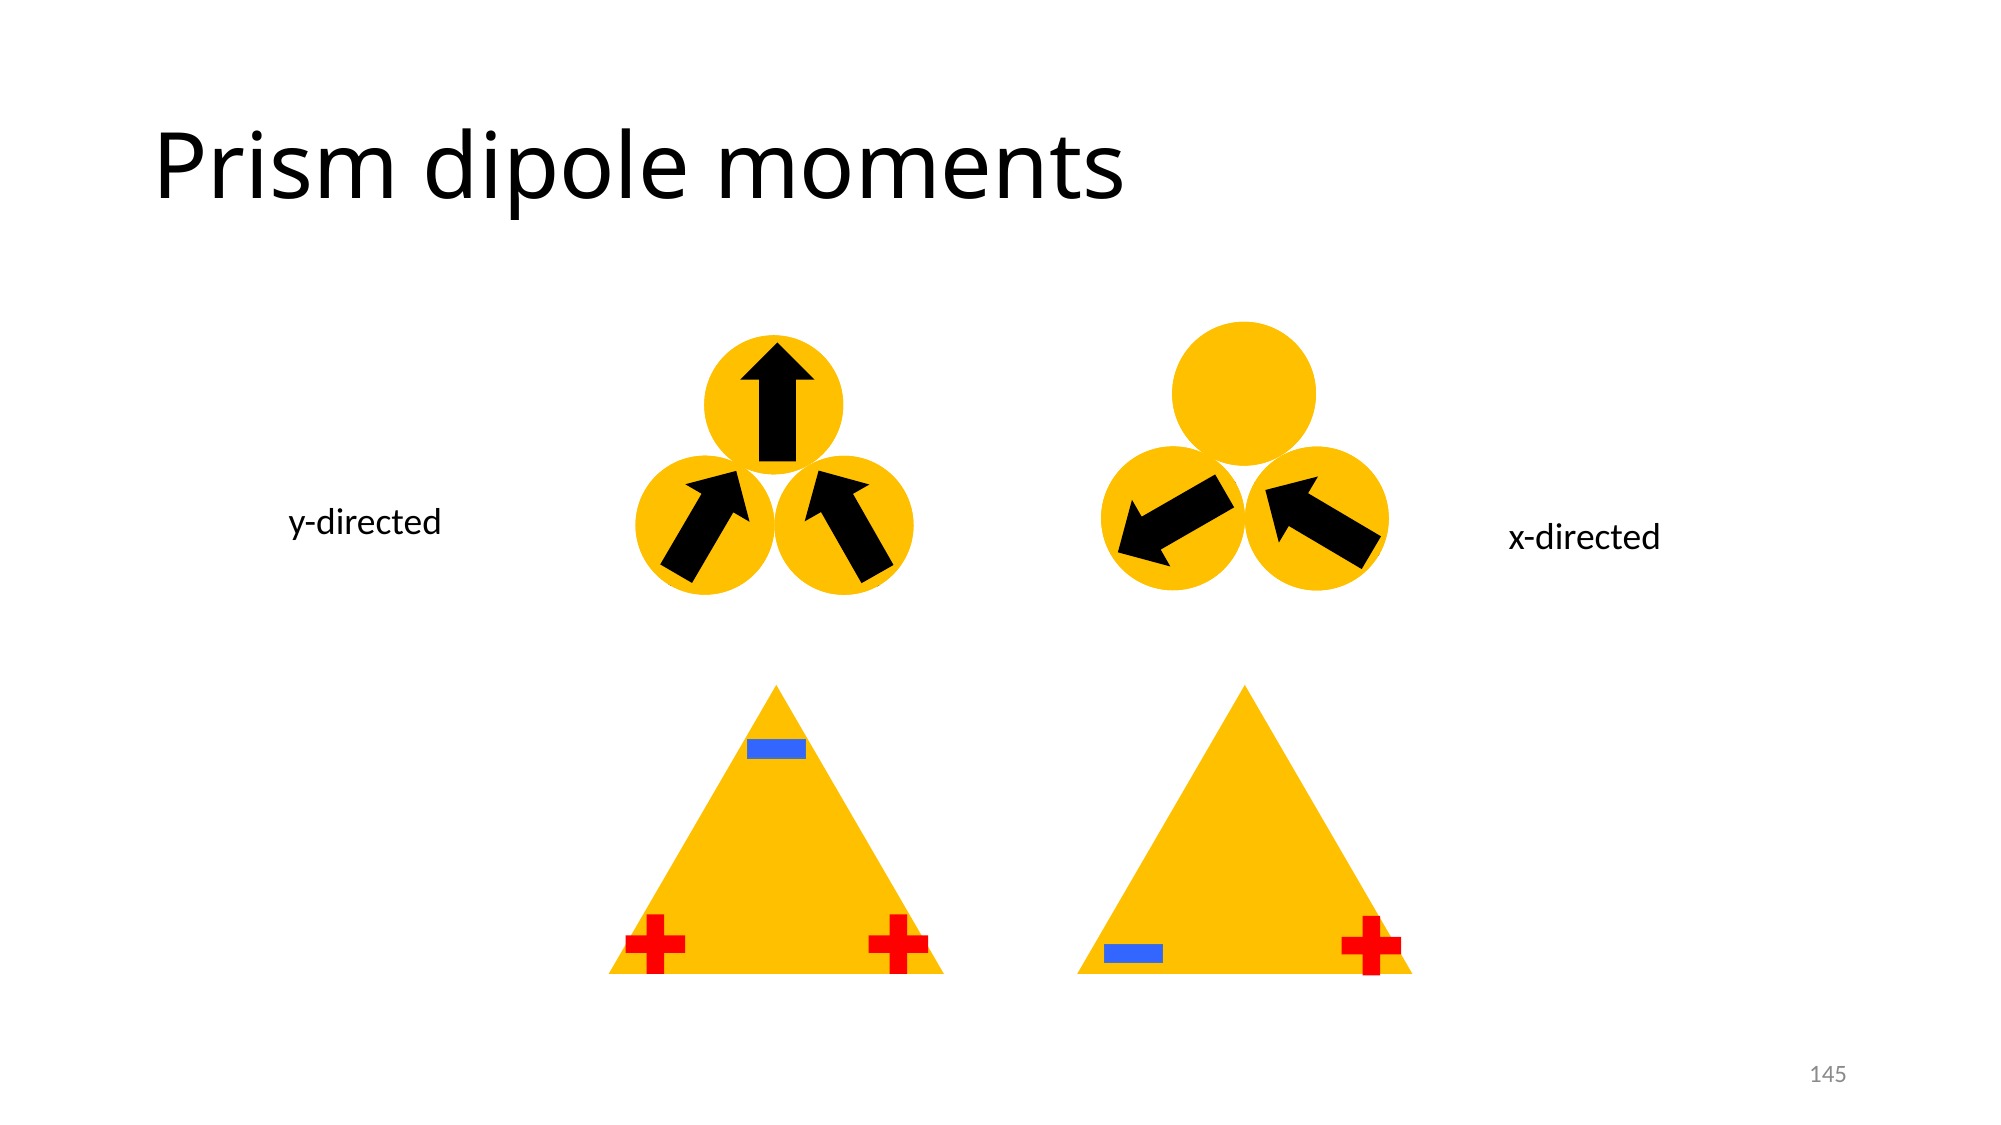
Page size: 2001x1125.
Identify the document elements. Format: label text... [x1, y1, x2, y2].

text_box [1341, 915, 1402, 976]
text_box [1381, 918, 1392, 936]
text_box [1100, 321, 1389, 591]
text_box [1381, 954, 1414, 975]
text_box [1104, 944, 1163, 963]
text_box x-directed [1493, 504, 1677, 565]
text_box [625, 914, 686, 974]
text_box y-directed [273, 489, 458, 550]
text_box [747, 739, 806, 759]
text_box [635, 335, 914, 595]
text_box [1076, 683, 1379, 975]
text_box [868, 914, 929, 974]
text_box [607, 683, 945, 975]
title Prism dipole moments [137, 59, 1863, 278]
slide_number 144 [1412, 1042, 1863, 1103]
